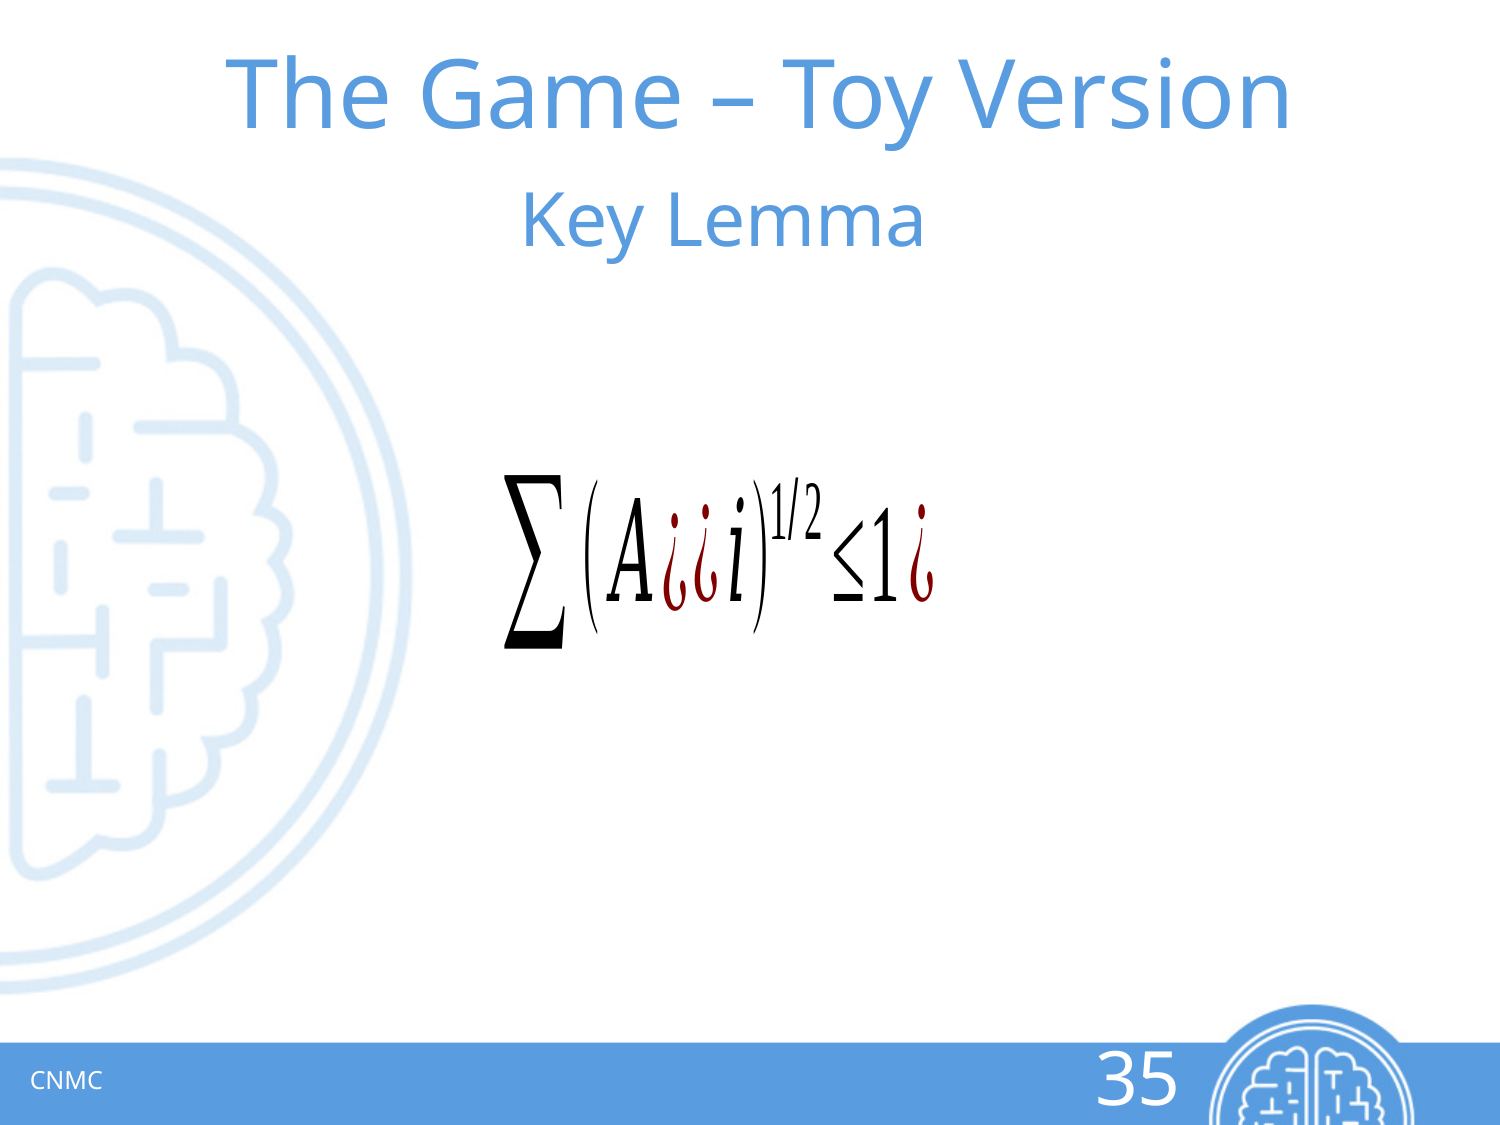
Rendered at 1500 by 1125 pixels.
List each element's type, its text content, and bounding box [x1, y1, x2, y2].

title The Game – Toy Version [100, 0, 1421, 155]
text_box Key Lemma [504, 163, 944, 269]
footer CNMC [14, 1051, 809, 1112]
picture [0, 0, 1500, 1125]
slide_number 35 [1033, 1051, 1196, 1112]
